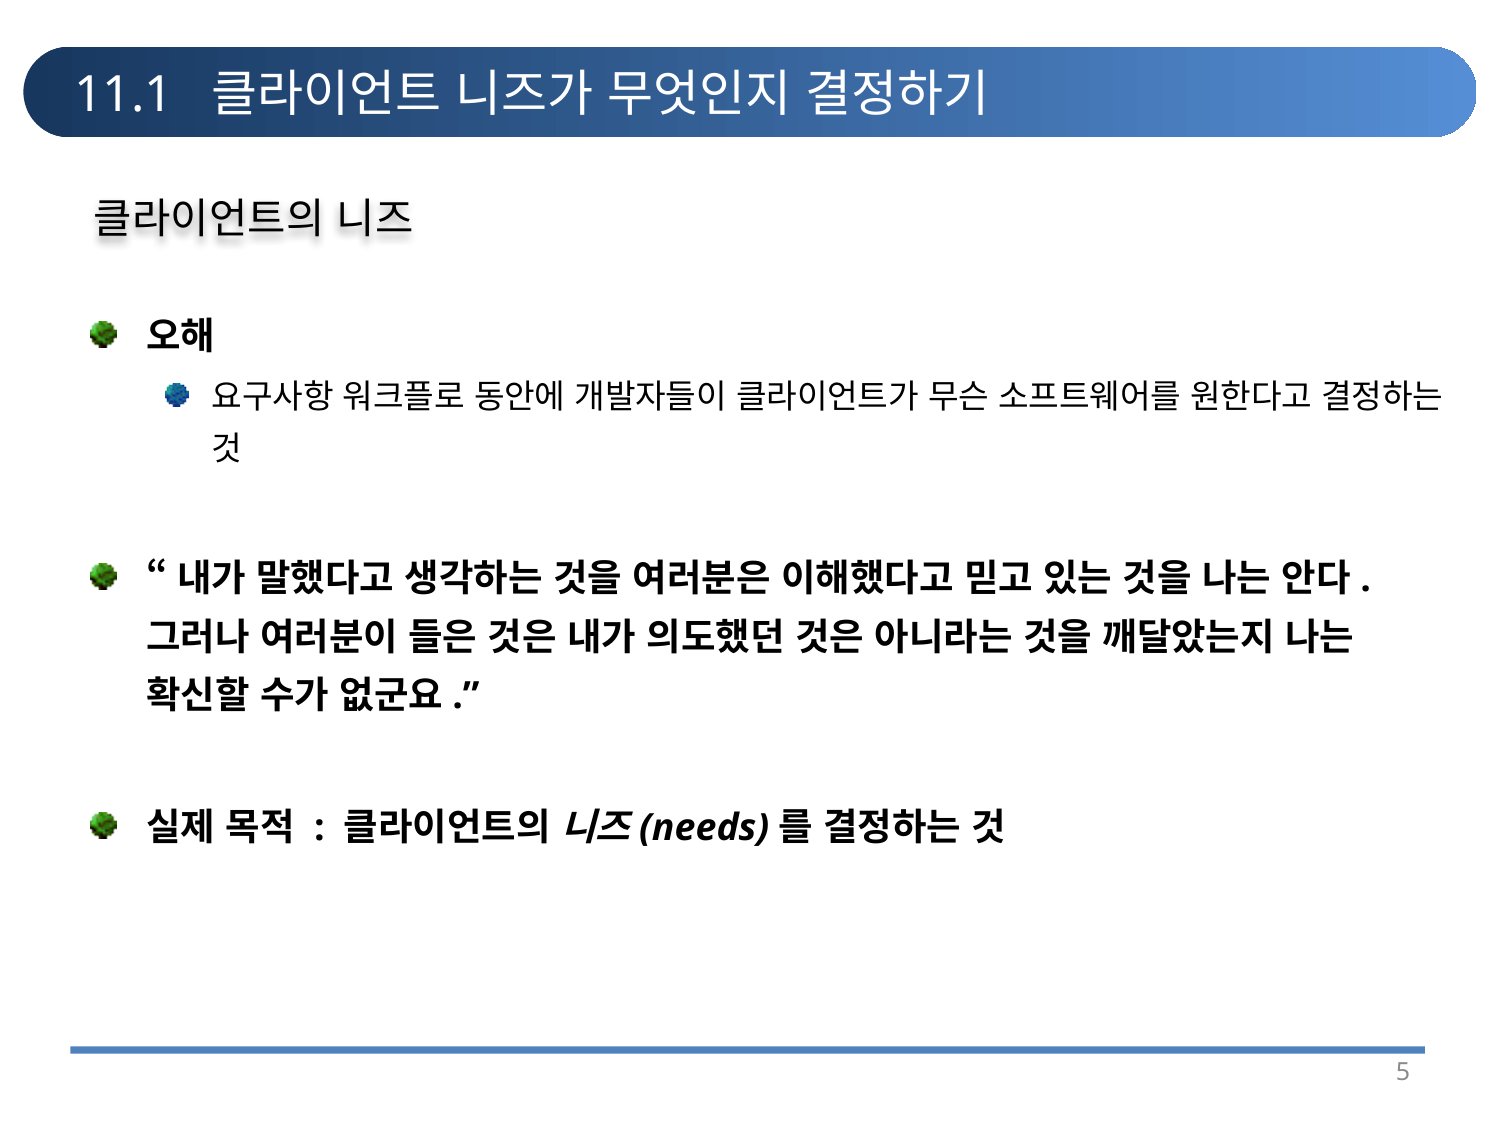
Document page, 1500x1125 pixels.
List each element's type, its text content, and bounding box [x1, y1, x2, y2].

list 클라이언트의 니즈 [60, 180, 447, 255]
picture [90, 321, 117, 348]
slide_number 5 [1074, 1042, 1425, 1103]
title 11.1 클라이언트 니즈가 무엇인지 결정하기 [59, 56, 1410, 126]
picture [90, 563, 117, 590]
list 오해 요구사항 워크플로 동안에 개발자들이 클라이언트가 무슨 소프트웨어를 원한다고 결정하는 것 “내가 말했다고 생각하는 것을 여러분은 이해했다고 믿고 있는 것을 나는 안다. 그러나 여러분이 들은 것은 내가 의도했던 것은 아니라는 것을 깨달았는지 나는 확신할 수가 없군요.” 실제 목적 : 클라이언트의 니즈(needs)를 결정하는 것 [74, 290, 1471, 1006]
picture [90, 812, 117, 839]
picture [165, 383, 189, 407]
